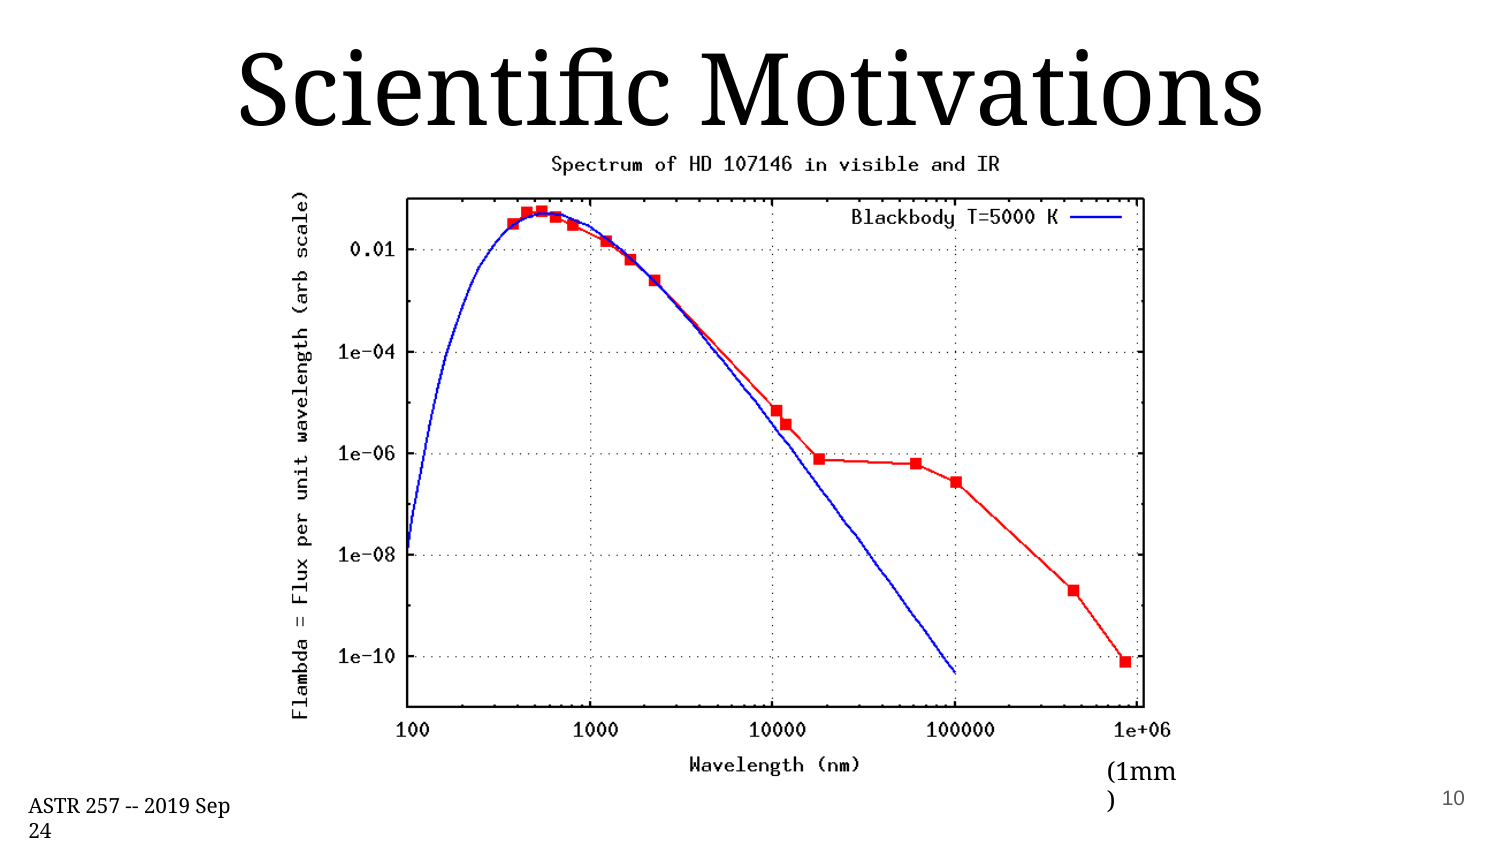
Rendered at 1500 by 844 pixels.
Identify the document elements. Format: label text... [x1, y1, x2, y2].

text_box Scientific Motivations [127, 10, 1376, 173]
slide_number ‹#› [1389, 764, 1480, 830]
picture [276, 141, 1177, 783]
text_box (1mm) [1091, 739, 1197, 805]
